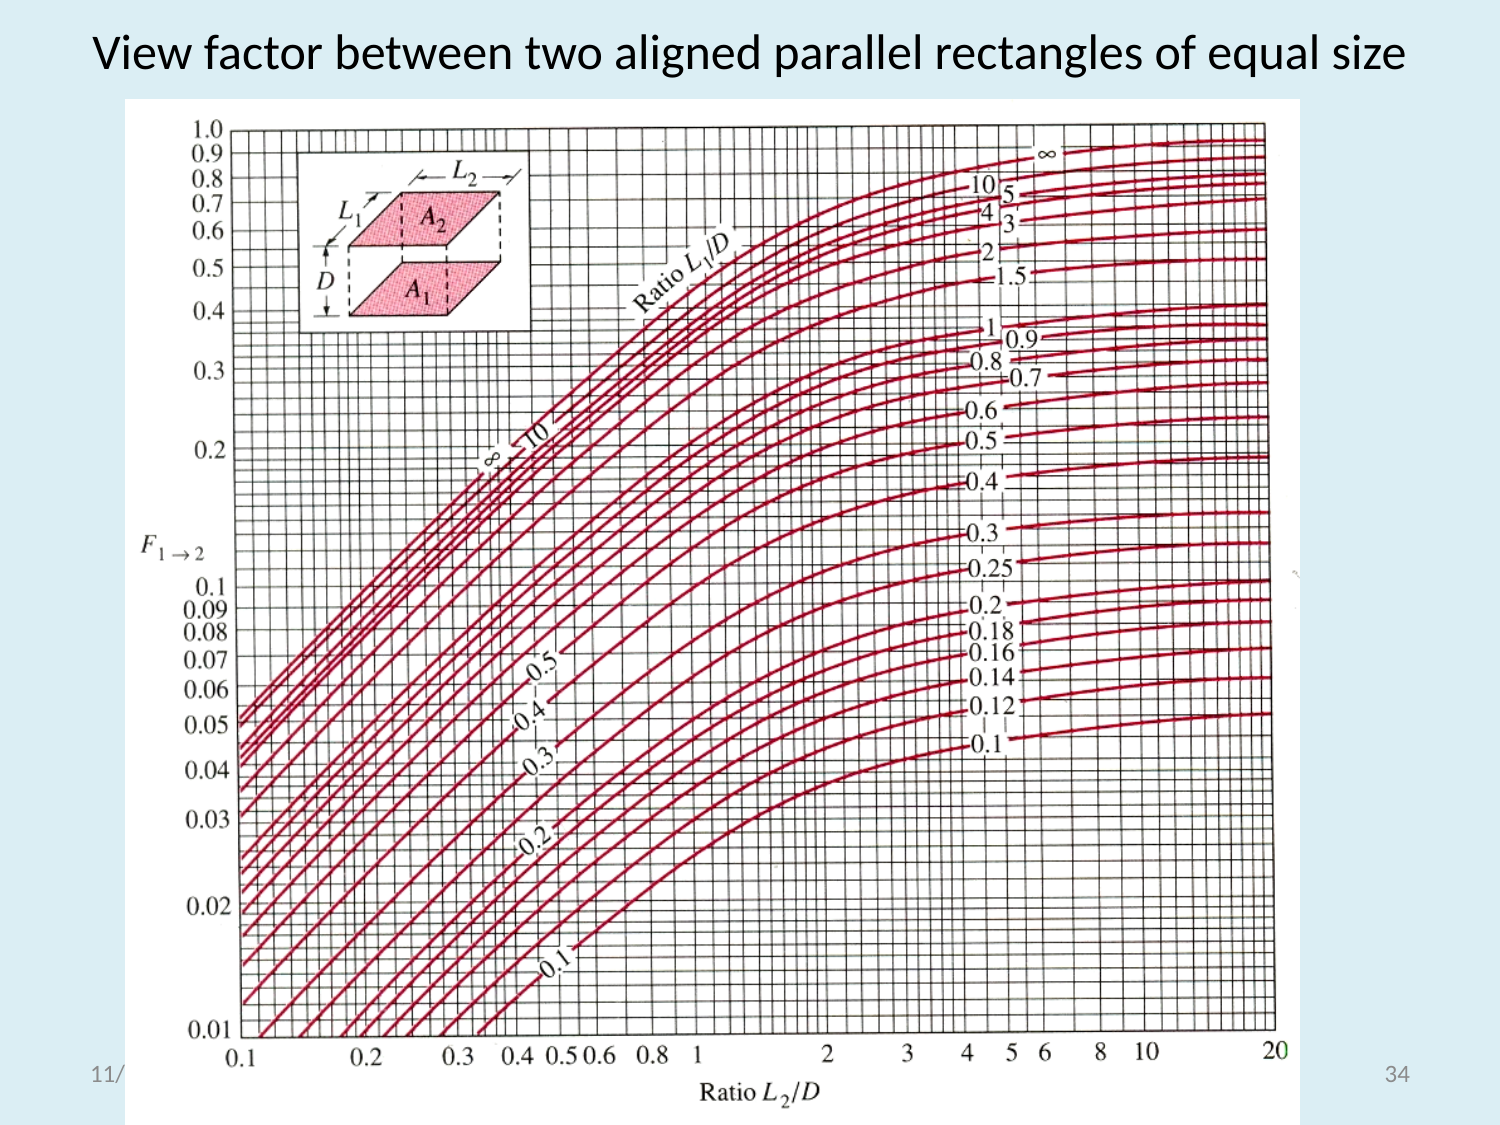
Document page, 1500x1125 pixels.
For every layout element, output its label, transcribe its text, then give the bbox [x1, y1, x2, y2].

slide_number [75, 1042, 119, 1103]
title View factor between two aligned parallel rectangles of equal size [75, 12, 1425, 88]
slide_number 34 [1304, 1042, 1425, 1103]
picture [124, 99, 1301, 1125]
